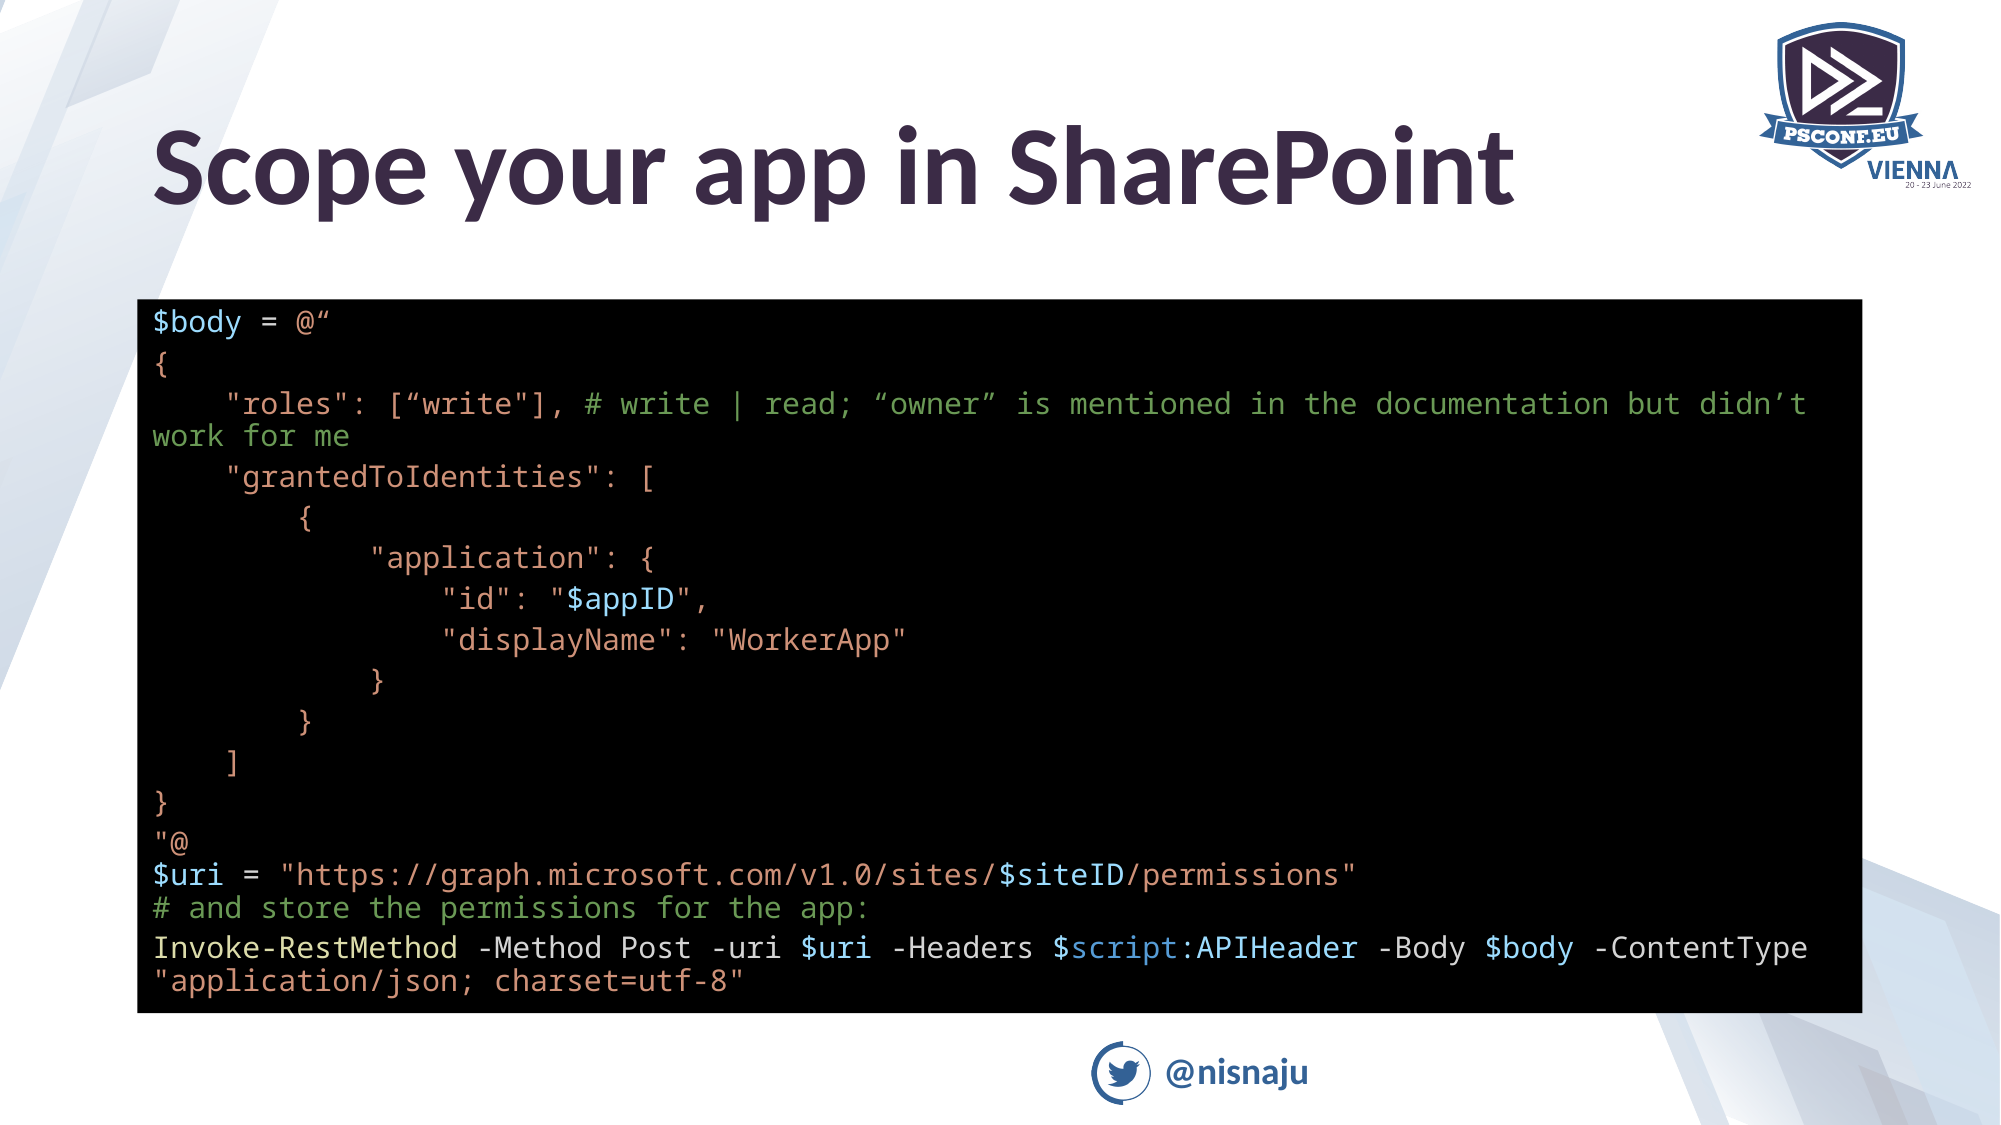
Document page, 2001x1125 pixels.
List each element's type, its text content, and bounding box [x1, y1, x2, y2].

title Scope your app in SharePoint [137, 59, 1735, 278]
list $body = @“ { "roles": [“write"], # write | read; “owner” is mentioned in the documentation but didn’t work for me "grantedToIdentities": [ { "application": { "id": "$appID", "displayName": "WorkerApp" } } ] } "@ $uri = "https://graph.microsoft.com/v1.0/sites/$siteID/permissions" # and store the permissions for the app: Invoke-RestMethod -Method Post -uri $uri -Headers $script:APIHeader -Body $body -ContentType "application/json; charset=utf-8" [137, 299, 1863, 1014]
picture [0, 0, 2000, 1125]
